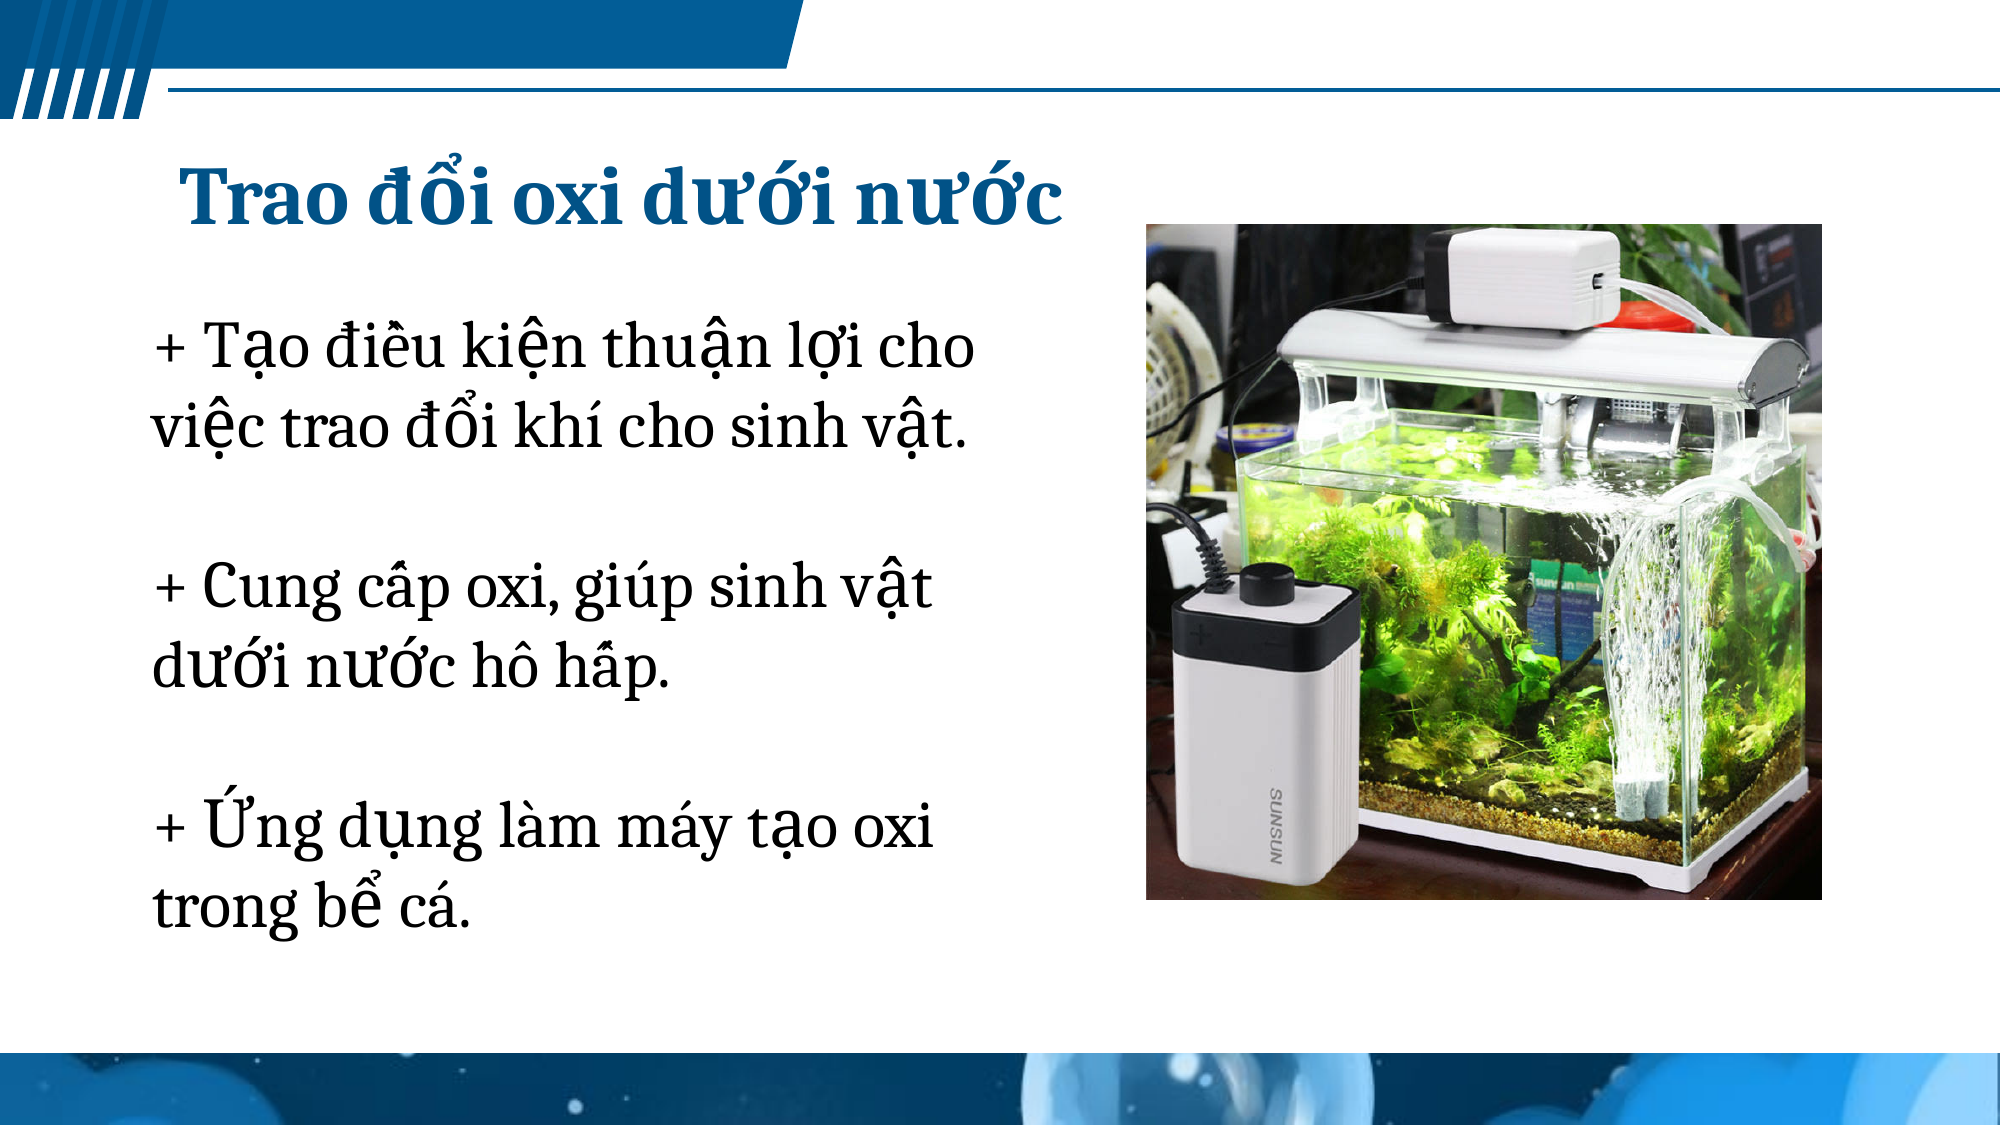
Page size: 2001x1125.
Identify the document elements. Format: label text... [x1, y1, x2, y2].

text_box + Tạo điều kiện thuận lợi cho việc trao đổi khí cho sinh vật. + Cung cấp oxi, giúp sinh vật dưới nước hô hấp. + Ứng dụng làm máy tạo oxi trong bể cá. [137, 293, 1041, 949]
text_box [0, 0, 2000, 250]
picture [0, 1053, 2000, 1125]
picture [1146, 224, 1822, 900]
